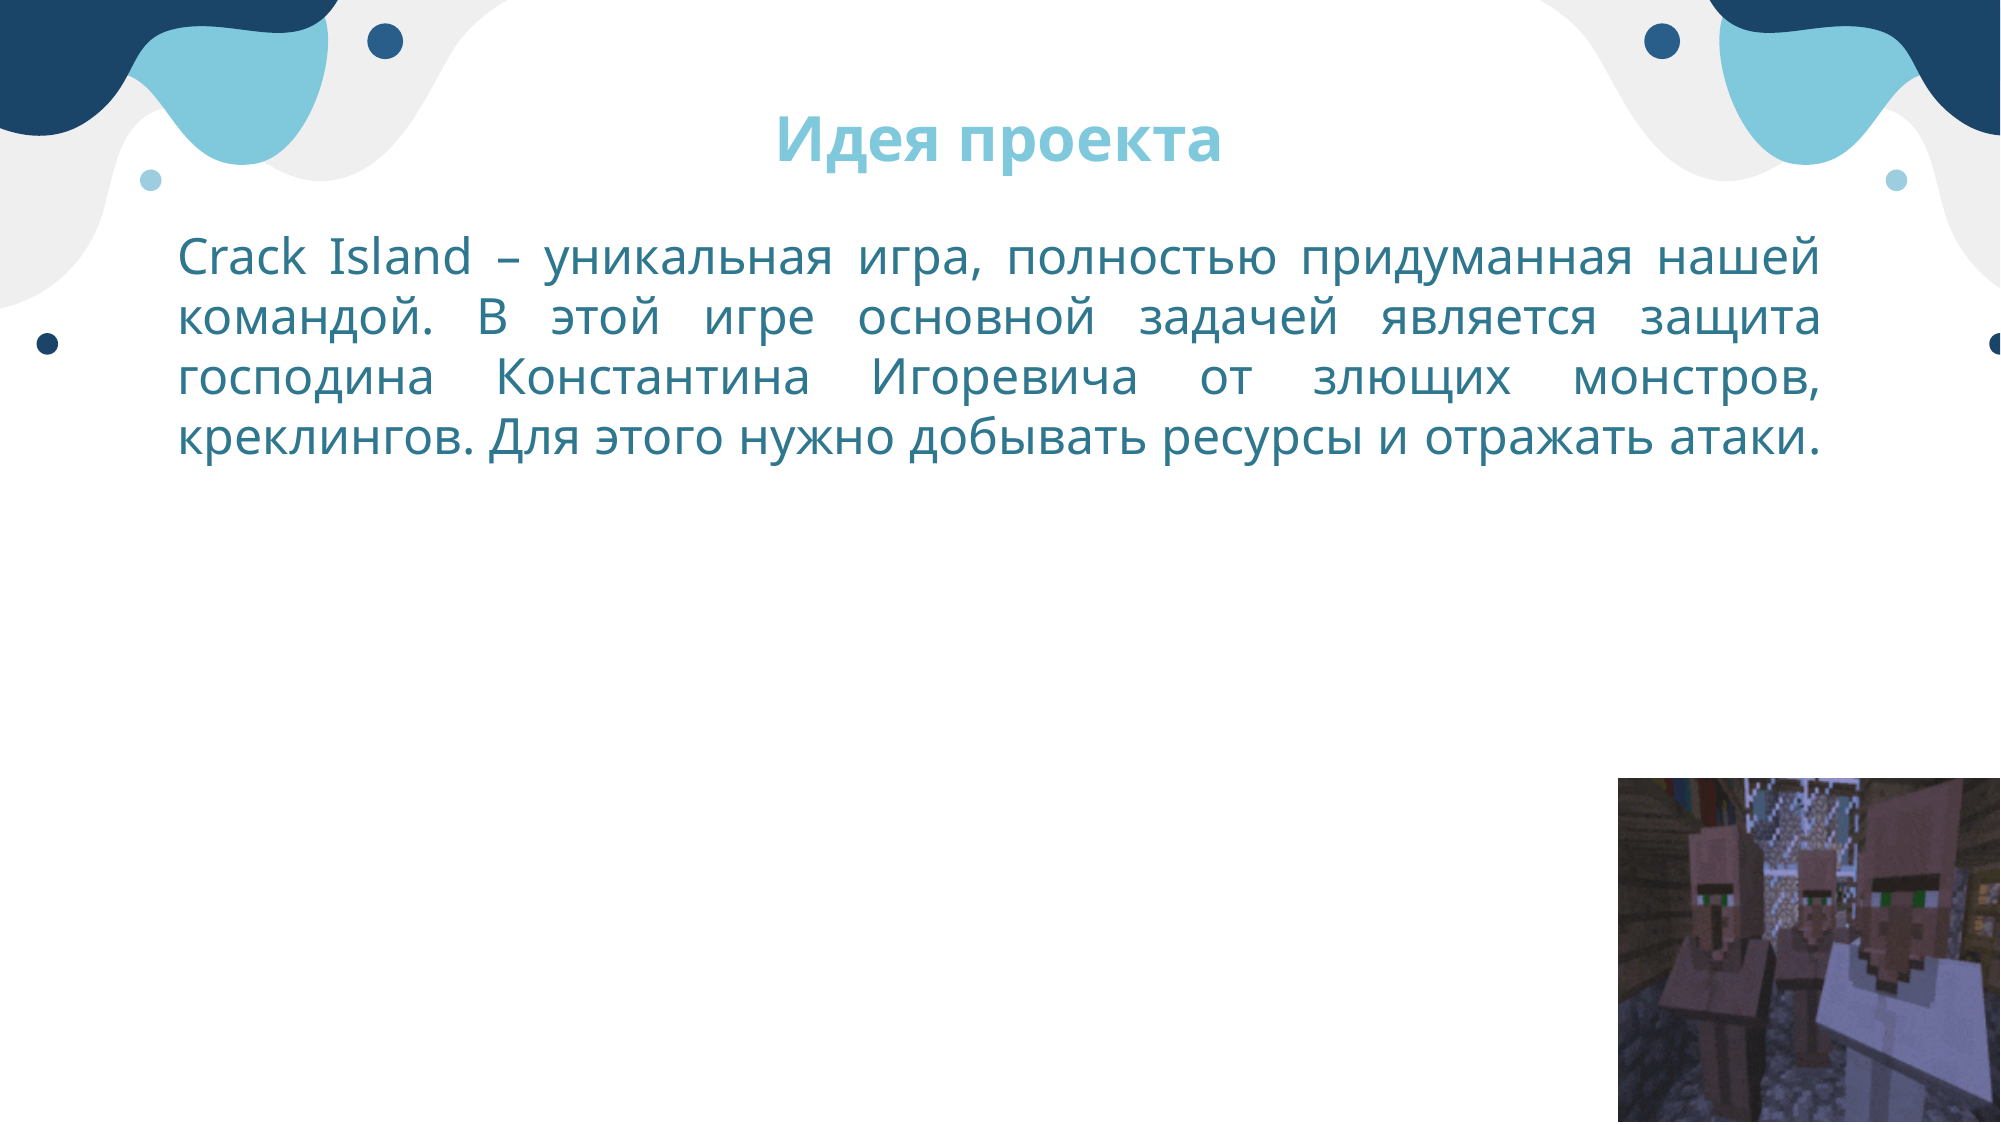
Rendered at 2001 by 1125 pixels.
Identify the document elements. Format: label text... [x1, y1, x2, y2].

picture [1618, 778, 2000, 1123]
title Идея проекта [118, 79, 1882, 205]
list Crack Island – уникальная игра, полностью придуманная нашей командой. В этой игре основной задачей является защита господина Константина Игоревича от злющих монстров, креклингов. Для этого нужно добывать ресурсы и отражать атаки. [157, 204, 1843, 728]
